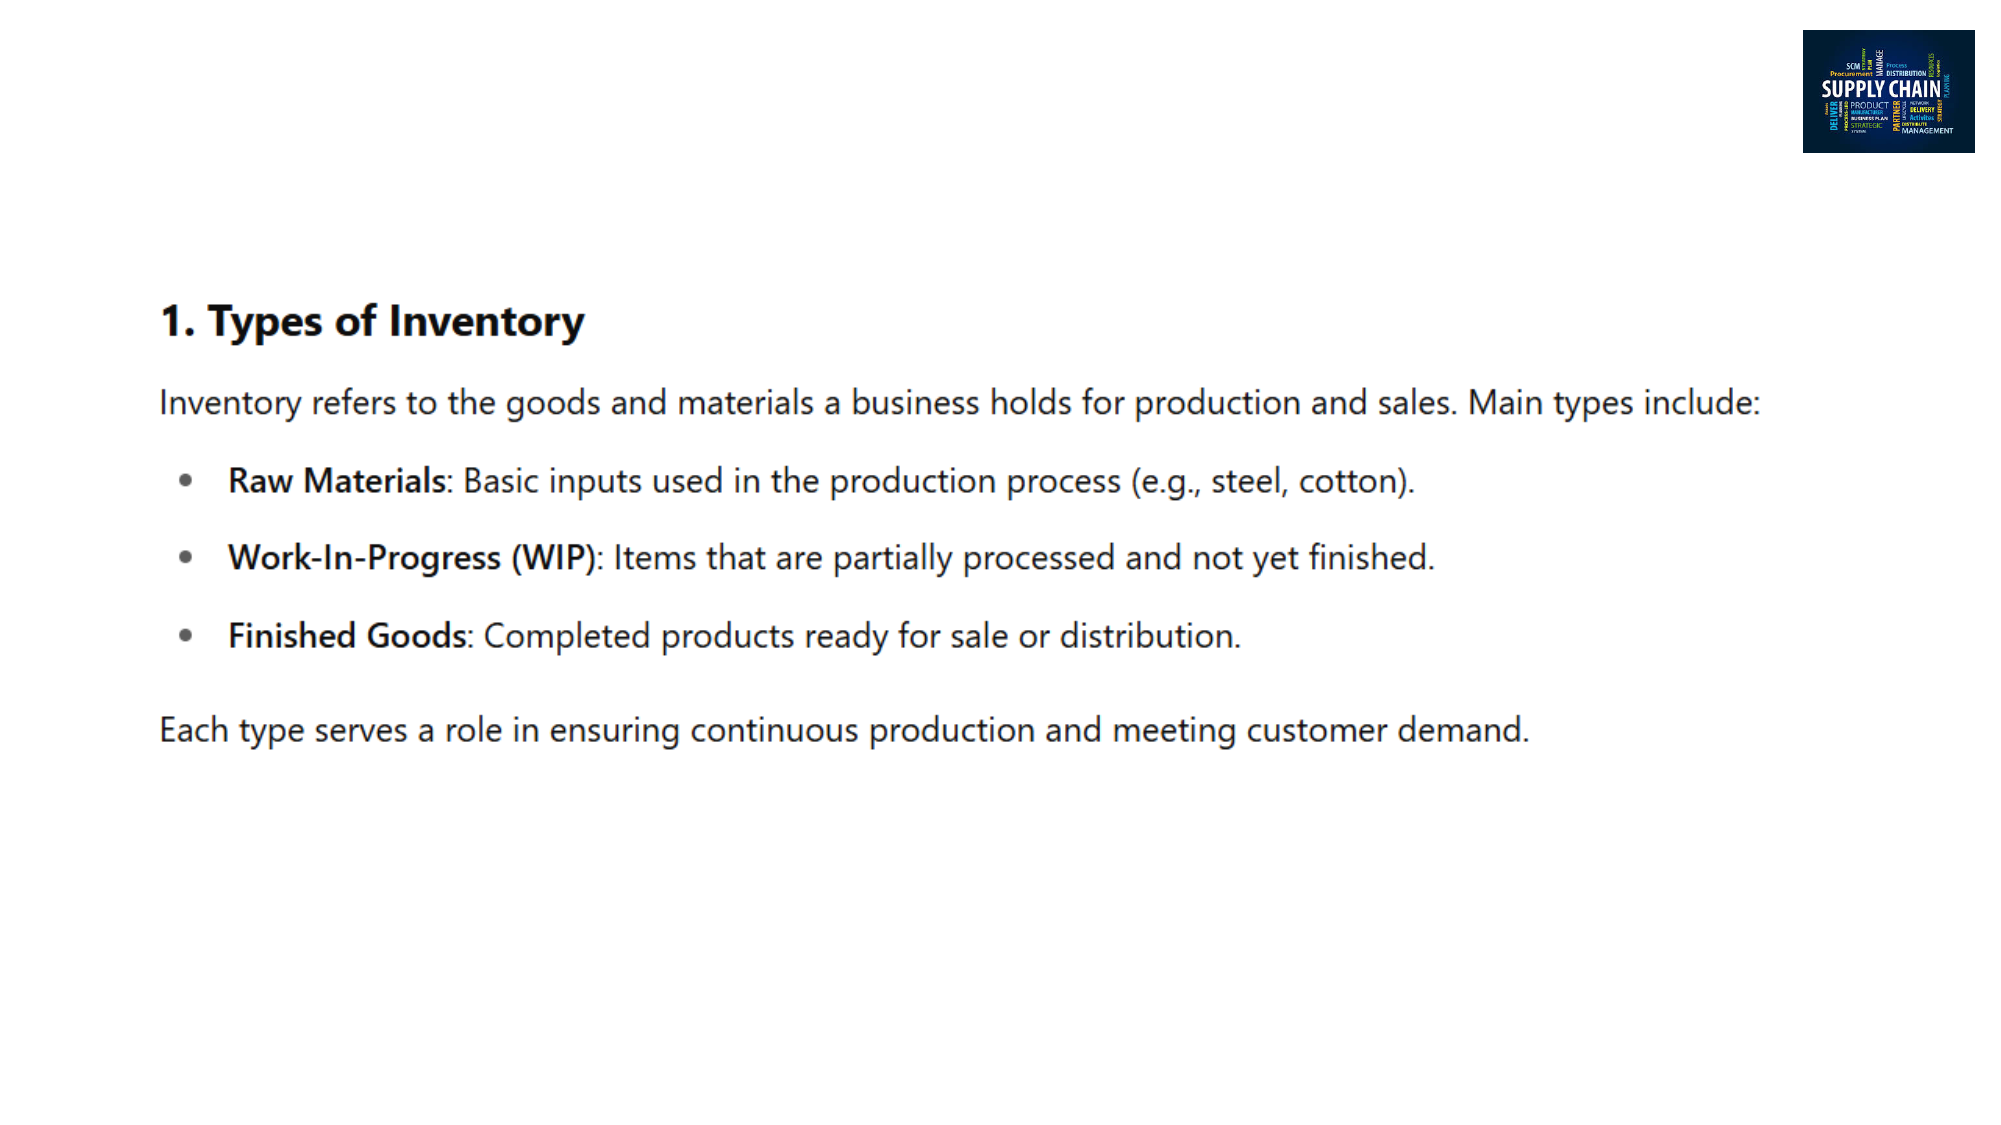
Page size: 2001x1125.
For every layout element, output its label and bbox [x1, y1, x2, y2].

picture [141, 286, 1859, 839]
picture [1803, 30, 1975, 153]
